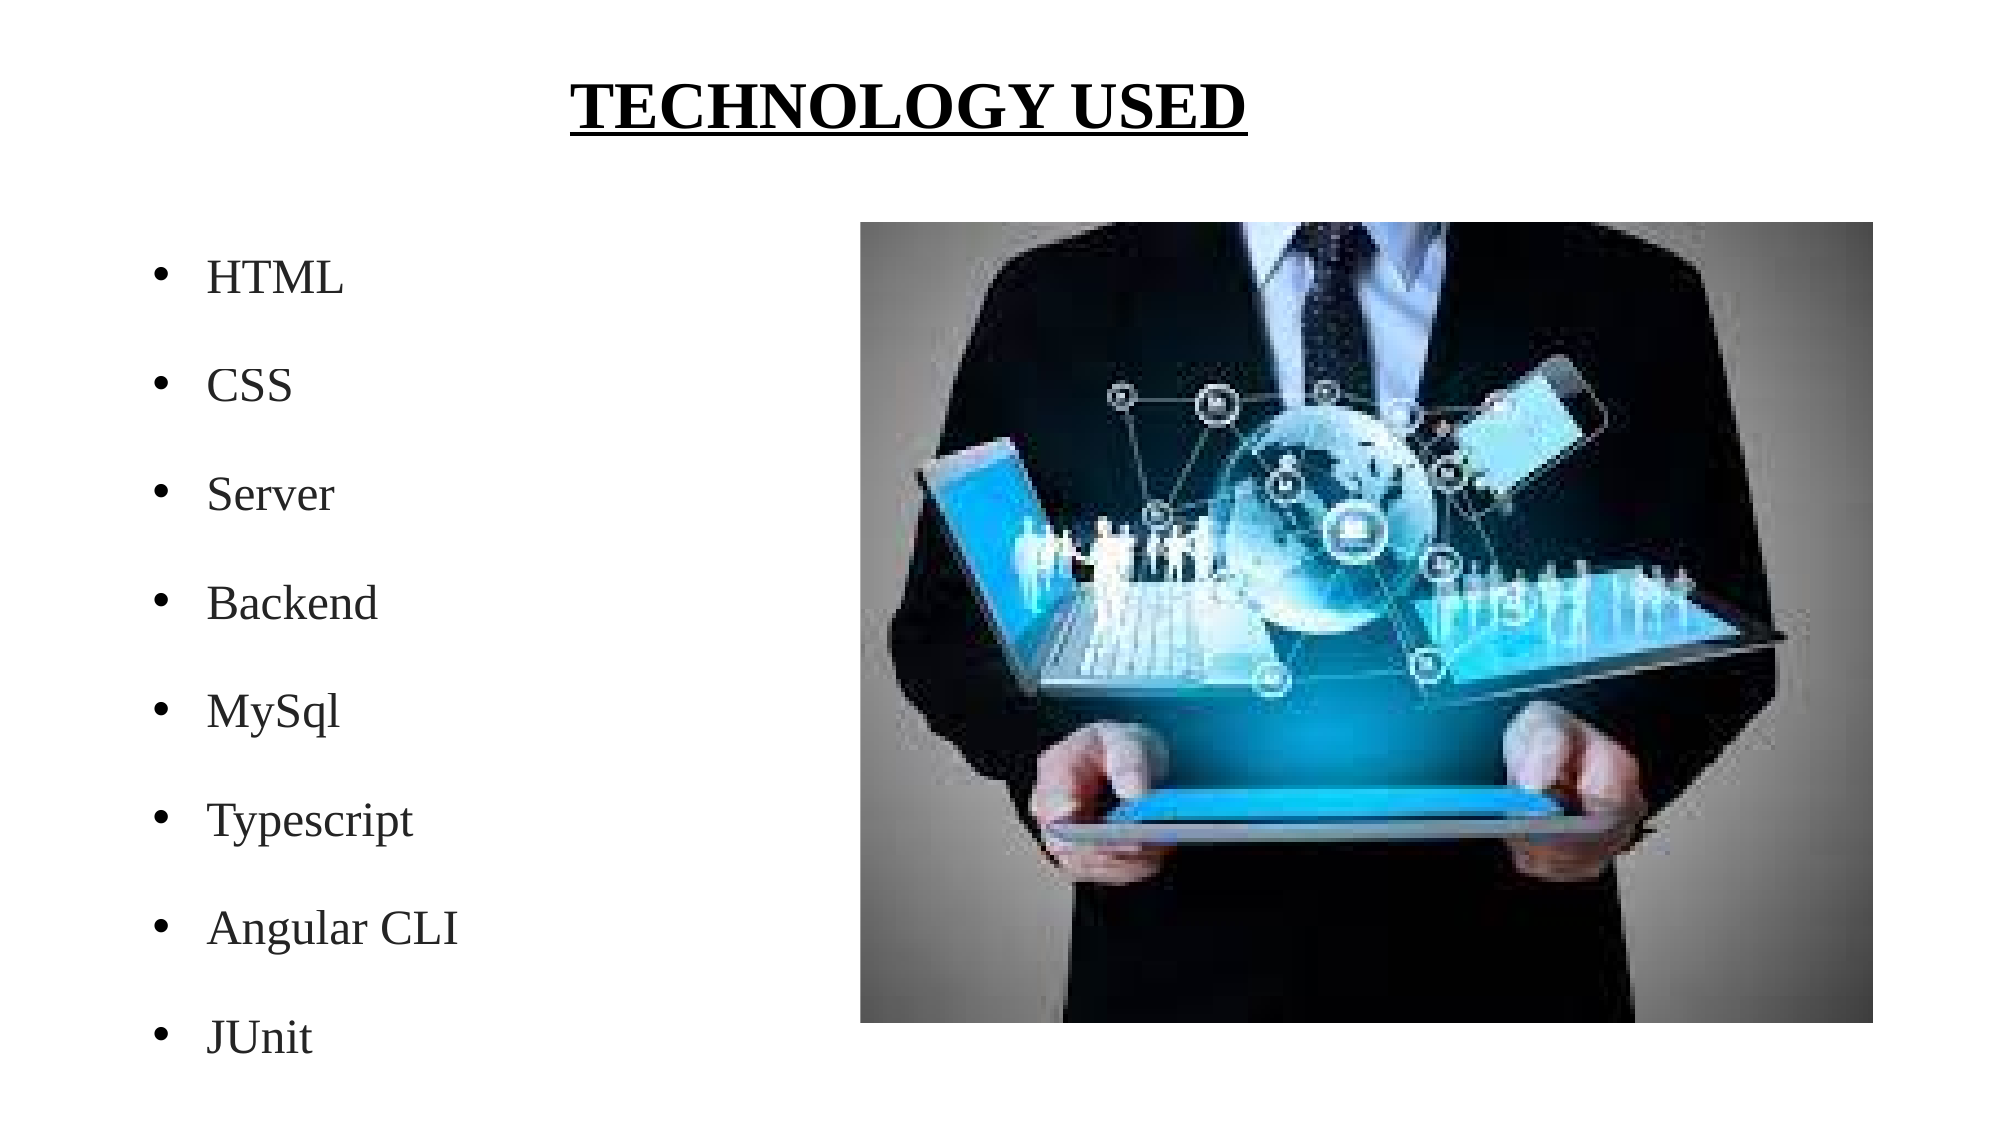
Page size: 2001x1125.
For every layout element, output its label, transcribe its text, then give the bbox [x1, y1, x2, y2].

title TECHNOLOGY USED [554, 34, 1511, 150]
picture [860, 222, 1873, 1023]
list HTML CSS Server Backend MySql Typescript Angular CLI JUnit [137, 206, 783, 1074]
